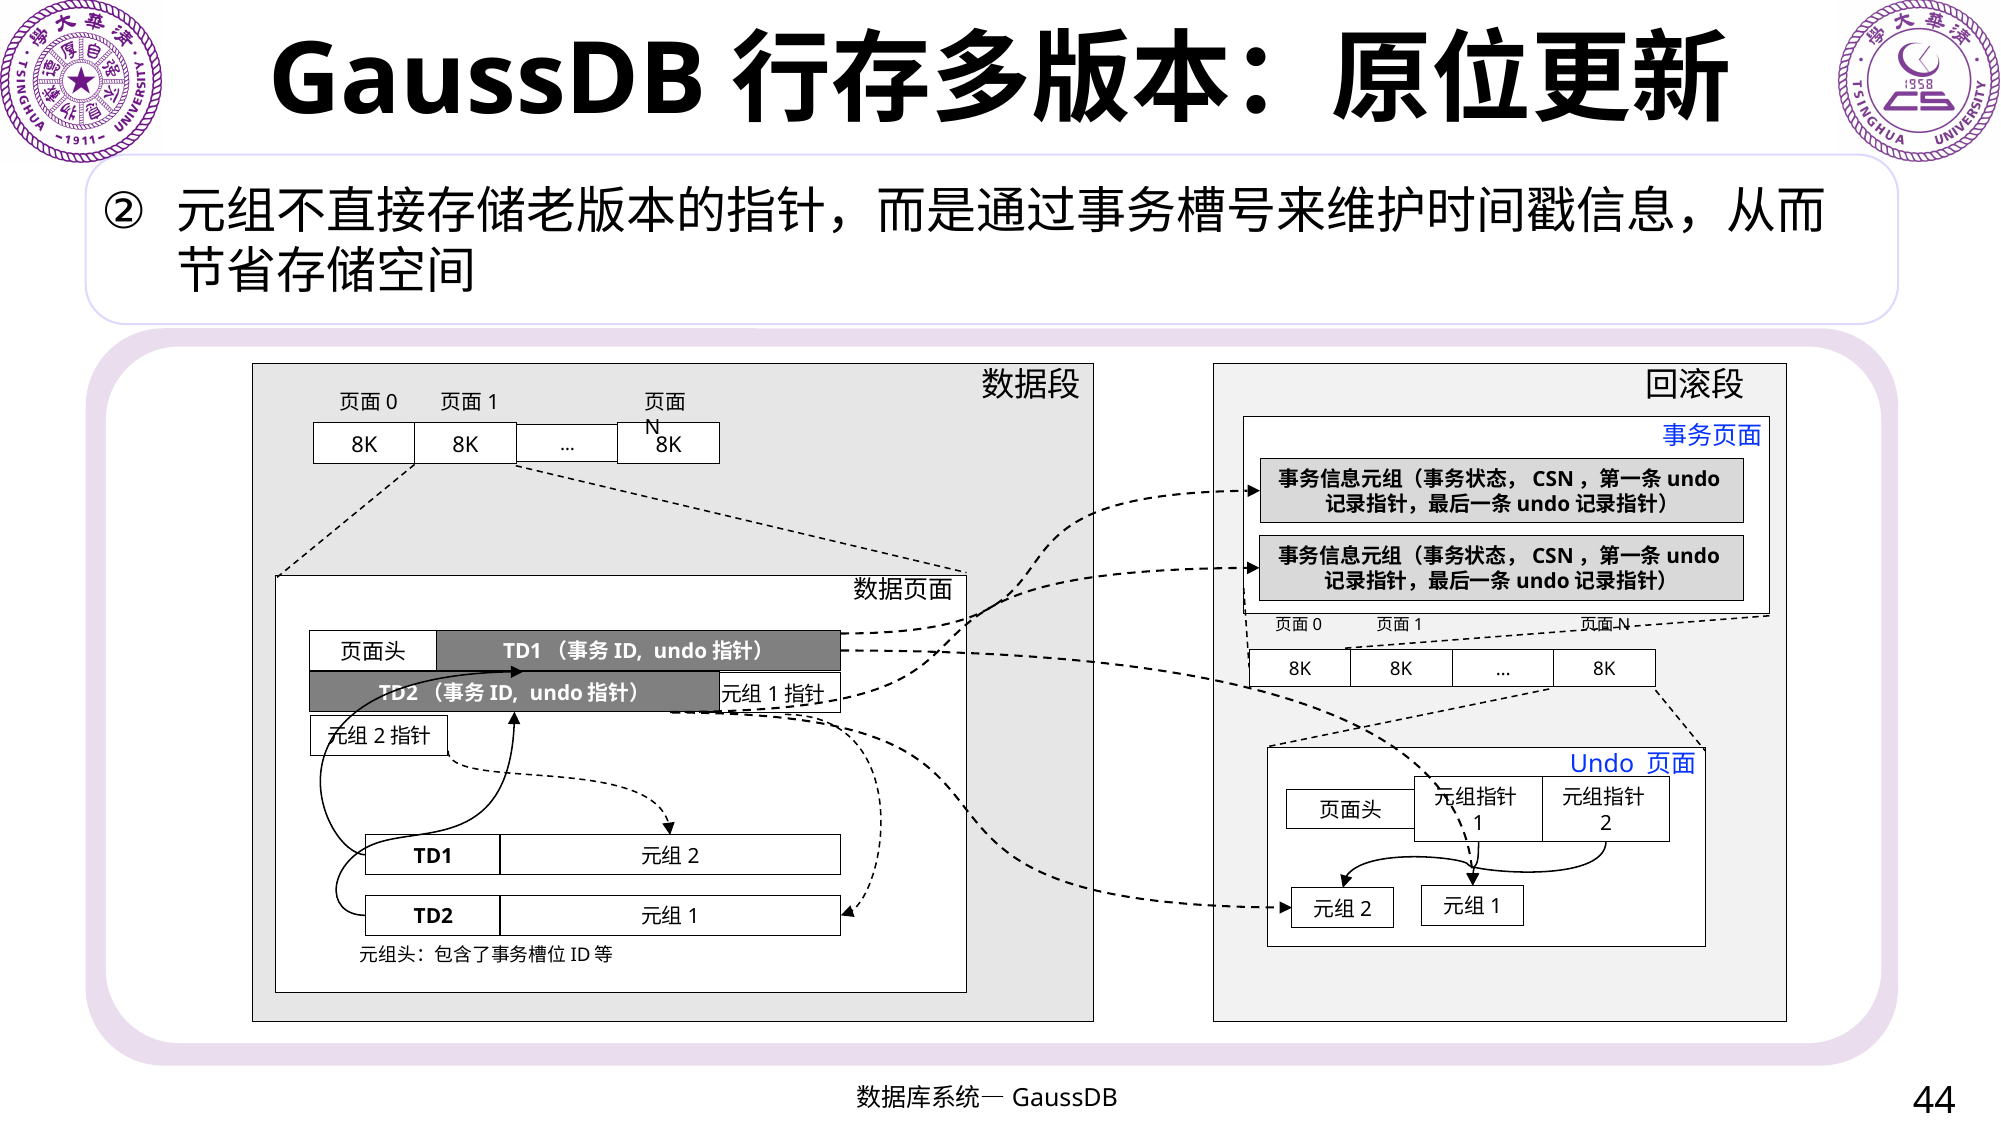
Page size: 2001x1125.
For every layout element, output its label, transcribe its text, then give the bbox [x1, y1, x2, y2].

picture [1838, 0, 2000, 162]
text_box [252, 356, 1805, 1022]
text_box [93, 154, 1899, 325]
footer 数据库系统—GaussDB [670, 1073, 1304, 1125]
picture [0, 0, 162, 163]
text_box [103, 344, 1884, 1046]
list 元组不直接存储老版本的指针，而是通过事务槽号来维护时间戳信息，从而节省存储空间 [86, 171, 1858, 332]
title GaussDB行存多版本：原位更新 [172, 17, 1828, 130]
text_box [83, 332, 1901, 1068]
slide_number 44 [1898, 1069, 2000, 1125]
